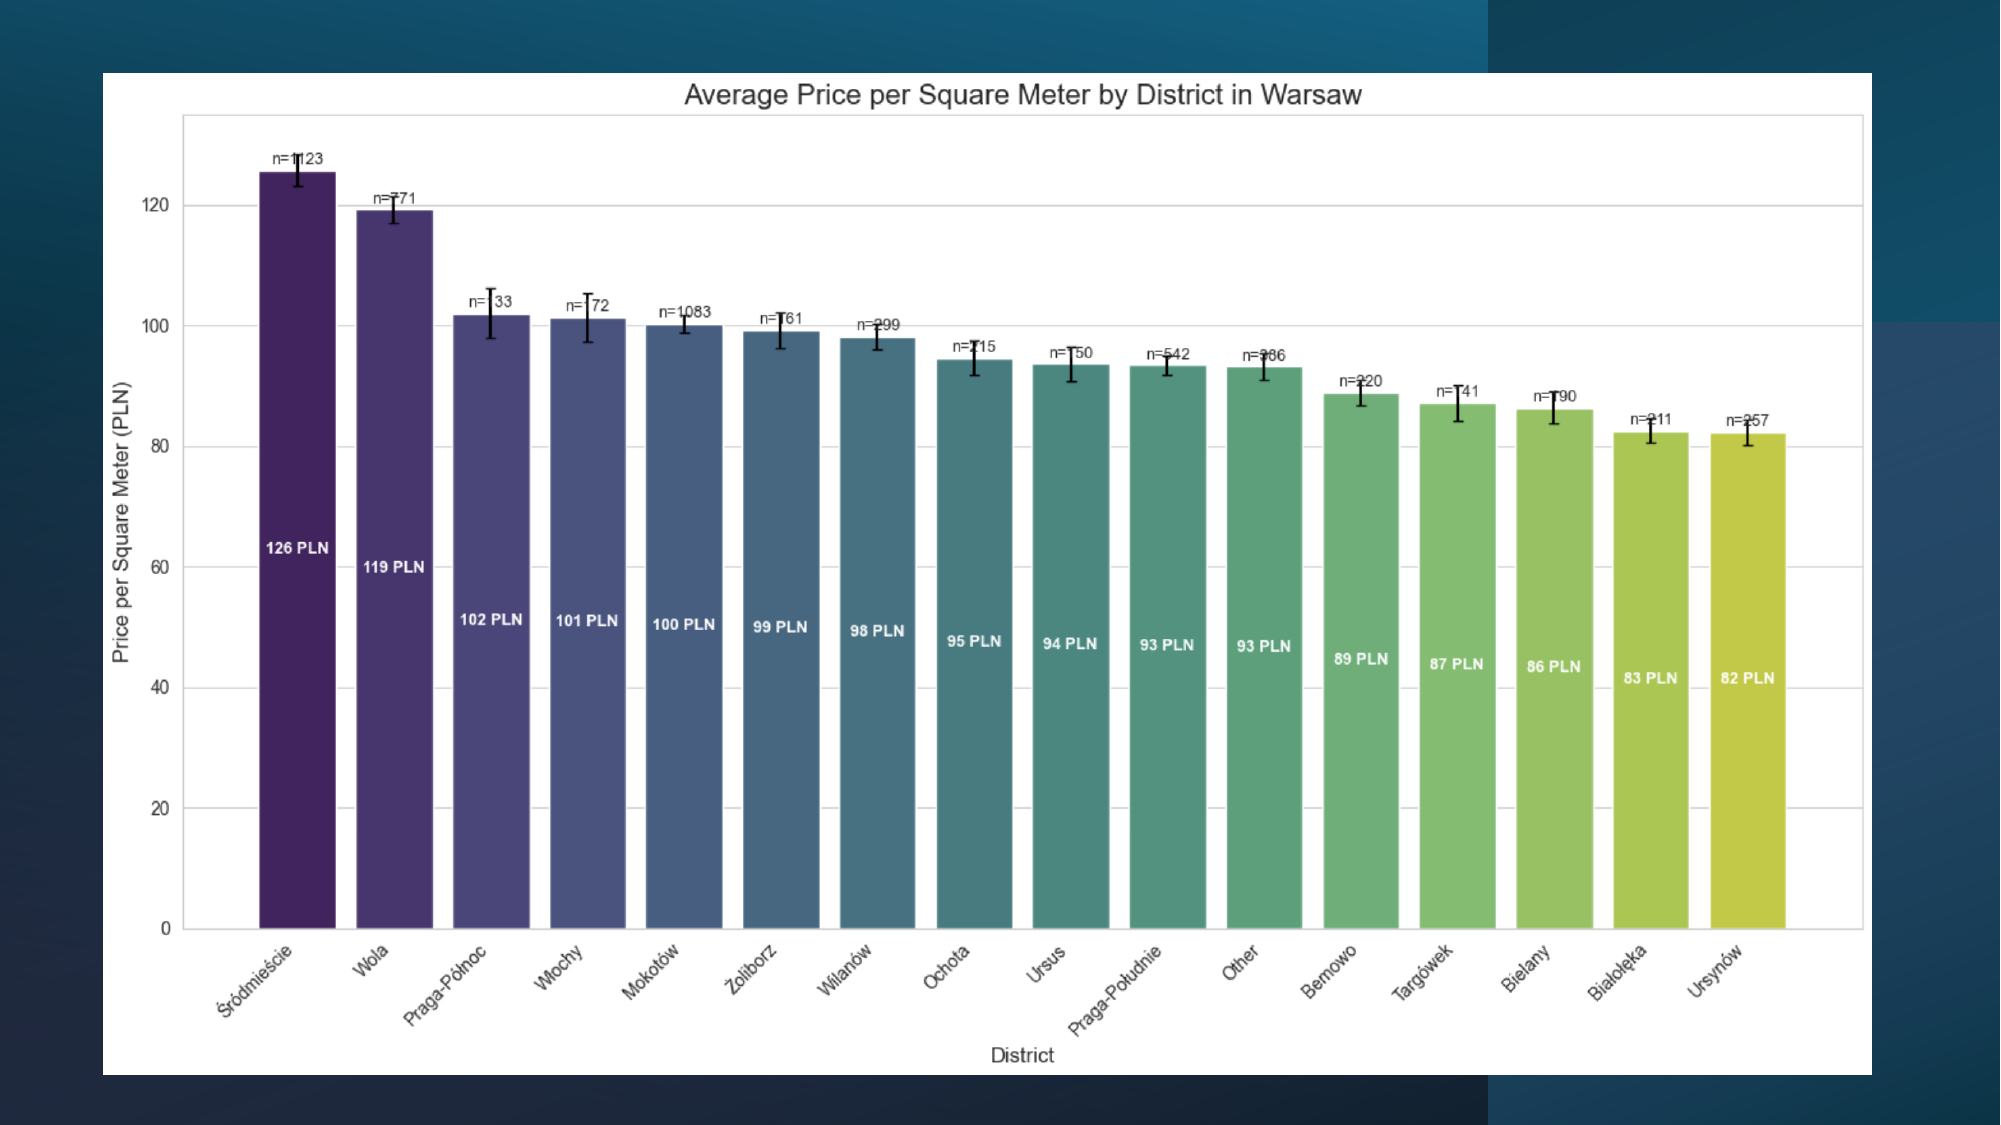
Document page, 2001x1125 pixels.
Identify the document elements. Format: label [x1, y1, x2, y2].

text_box [1489, 0, 2000, 321]
text_box [0, 321, 2000, 1125]
picture [102, 72, 1873, 1076]
text_box [0, 0, 1489, 321]
